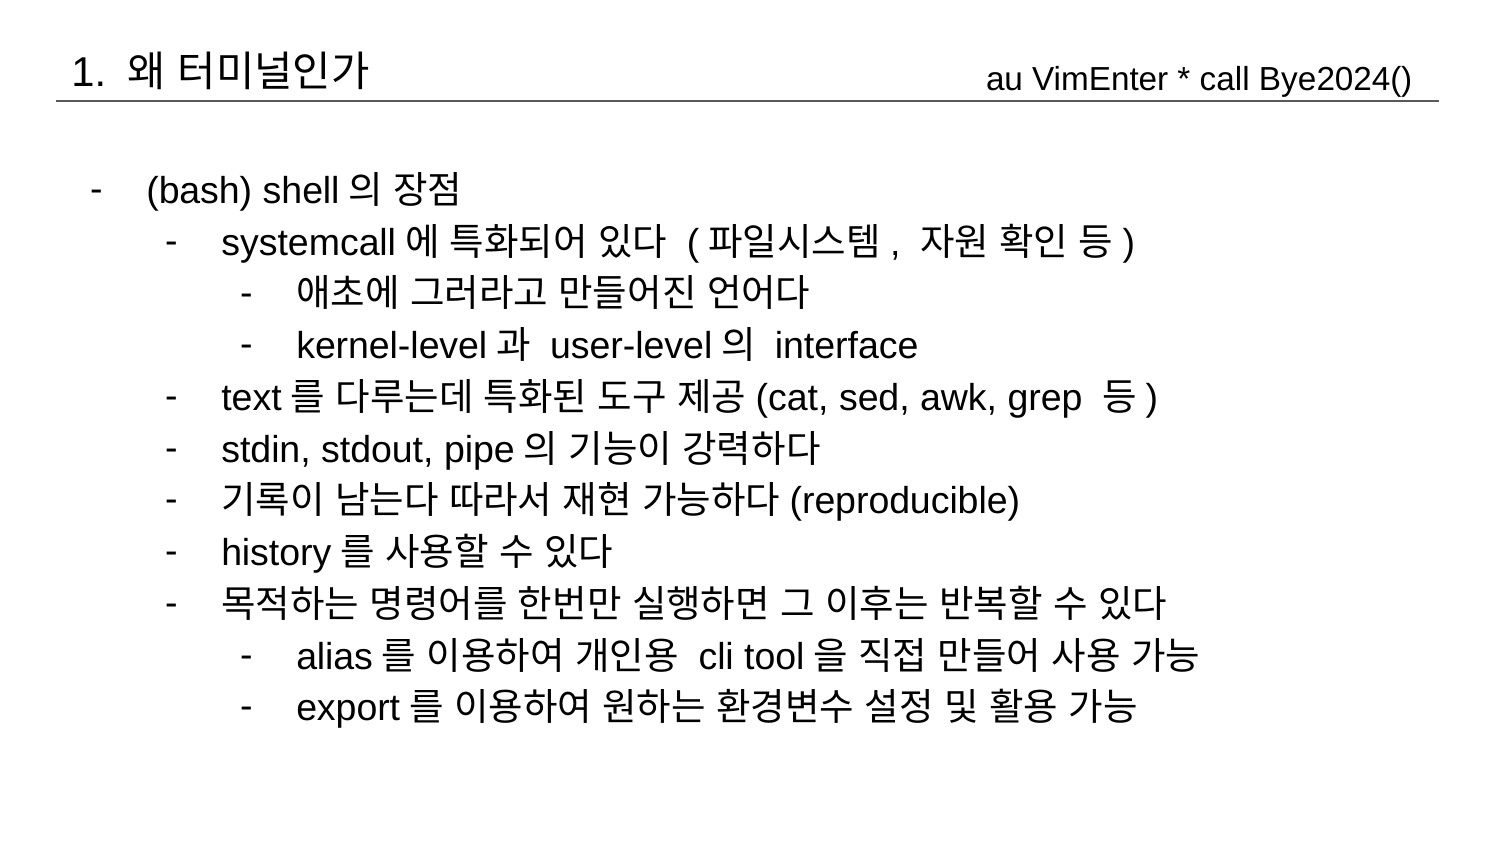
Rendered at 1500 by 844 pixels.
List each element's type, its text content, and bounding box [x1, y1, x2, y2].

text_box 1. 왜 터미널인가 [56, 22, 539, 100]
text_box au VimEnter * call Bye2024() [971, 36, 1439, 100]
text_box (bash) shell의 장점 systemcall에 특화되어 있다 (파일시스템, 자원 확인 등) 애초에 그러라고 만들어진 언어다 kernel-level과 user-level의 interface text를 다루는데 특화된 도구 제공(cat, sed, awk, grep 등) stdin, stdout, pipe의 기능이 강력하다 기록이 남는다 따라서 재현 가능하다(reproducible) history를 사용할 수 있다 목적하는 명령어를 한번만 실행하면 그 이후는 반복할 수 있다 alias를 이용하여 개인용 cli tool을 직접 만들어 사용 가능 export를 이용하여 원하는 환경변수 설정 및 활용 가능 [56, 144, 1427, 804]
